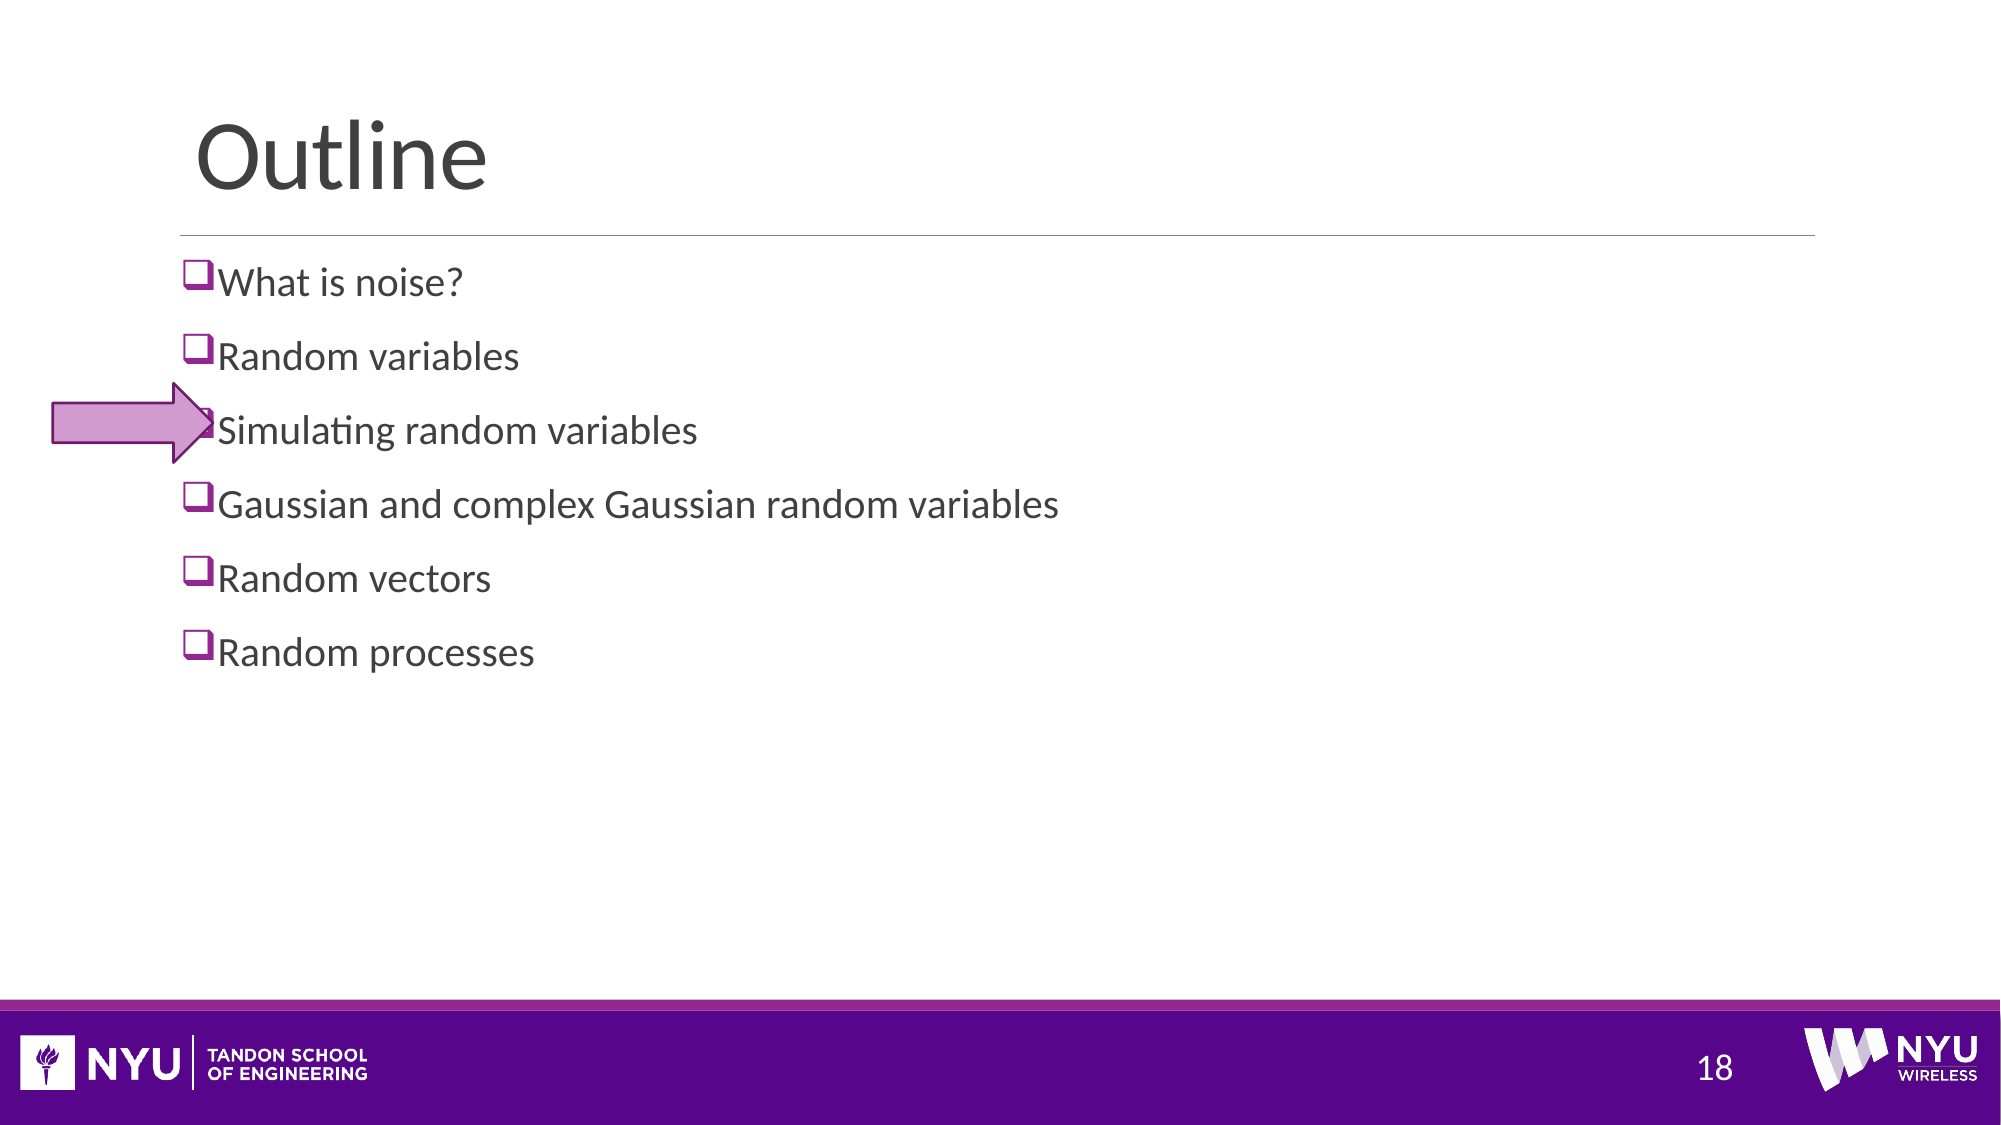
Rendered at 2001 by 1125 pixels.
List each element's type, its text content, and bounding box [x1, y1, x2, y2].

text_box [51, 381, 215, 464]
title Outline [180, 47, 1830, 218]
list What is noise? Random variables Simulating random variables Gaussian and complex Gaussian random variables Random vectors Random processes [180, 252, 1830, 963]
slide_number 18 [1533, 1035, 1749, 1096]
